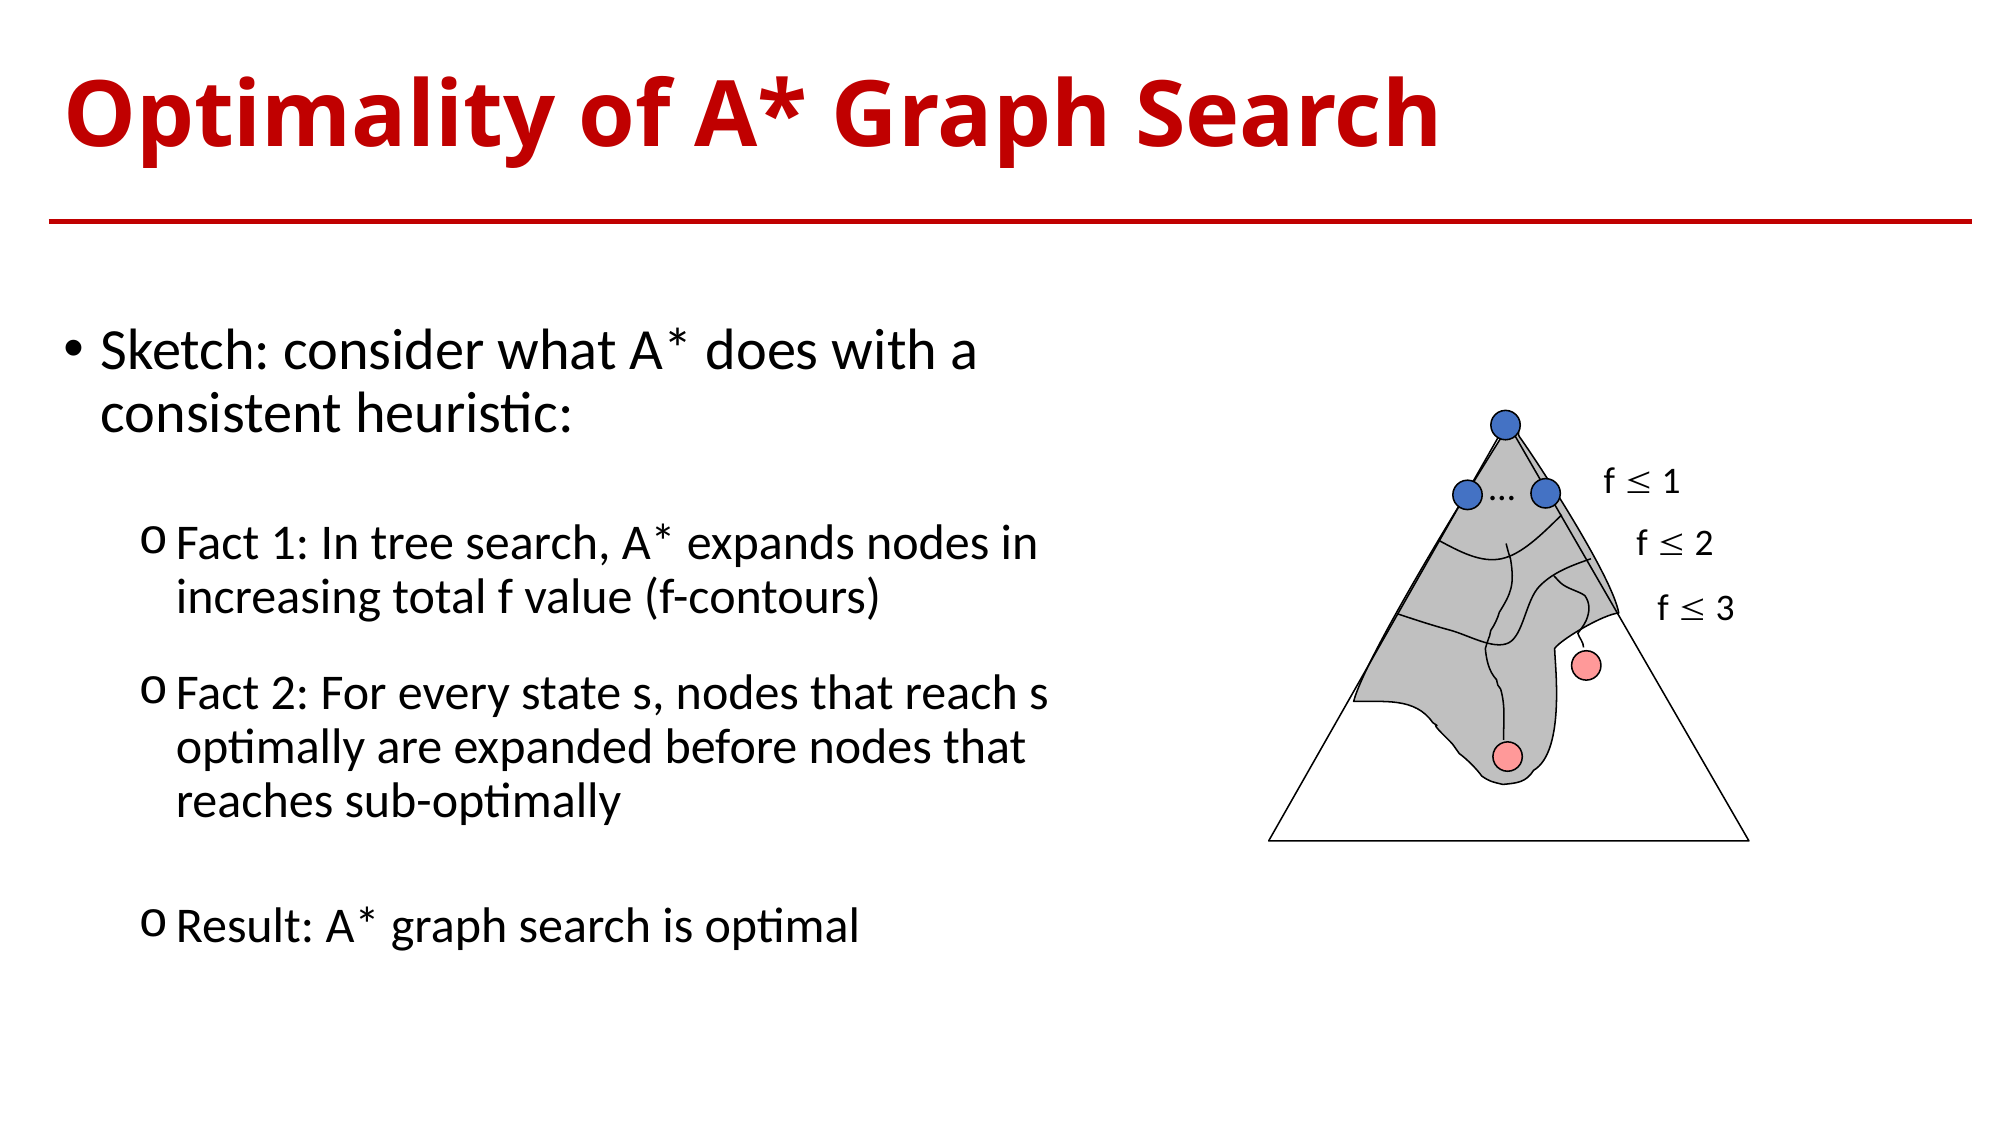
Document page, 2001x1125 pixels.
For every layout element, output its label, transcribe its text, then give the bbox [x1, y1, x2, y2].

text_box [1398, 541, 1505, 613]
text_box [1397, 558, 1591, 645]
text_box [1571, 650, 1601, 681]
title Optimality of A* Graph Search [48, 41, 1972, 192]
text_box [1268, 561, 1749, 841]
text_box [1516, 433, 1548, 479]
text_box [1505, 557, 1513, 582]
text_box [1554, 575, 1589, 648]
text_box f  2 [1621, 510, 1757, 571]
text_box f  3 [1642, 575, 1778, 636]
list Sketch: consider what A* does with a consistent heuristic: Fact 1: In tree search, A* expands nodes in increasing total f value (f-contours) Fact 2: For every state s, nodes that reach s optimally are expanded before nodes that reaches sub-optimally Result: A* graph search is optimal [48, 311, 1163, 1037]
text_box [1510, 516, 1587, 580]
text_box f  1 [1588, 448, 1724, 509]
text_box [1439, 514, 1562, 560]
text_box [1490, 410, 1521, 440]
text_box [1452, 480, 1474, 510]
text_box … [1474, 455, 1520, 516]
text_box [1439, 437, 1561, 540]
text_box [1556, 498, 1619, 614]
text_box [1530, 478, 1561, 508]
text_box [1485, 643, 1505, 740]
text_box [1492, 741, 1523, 772]
